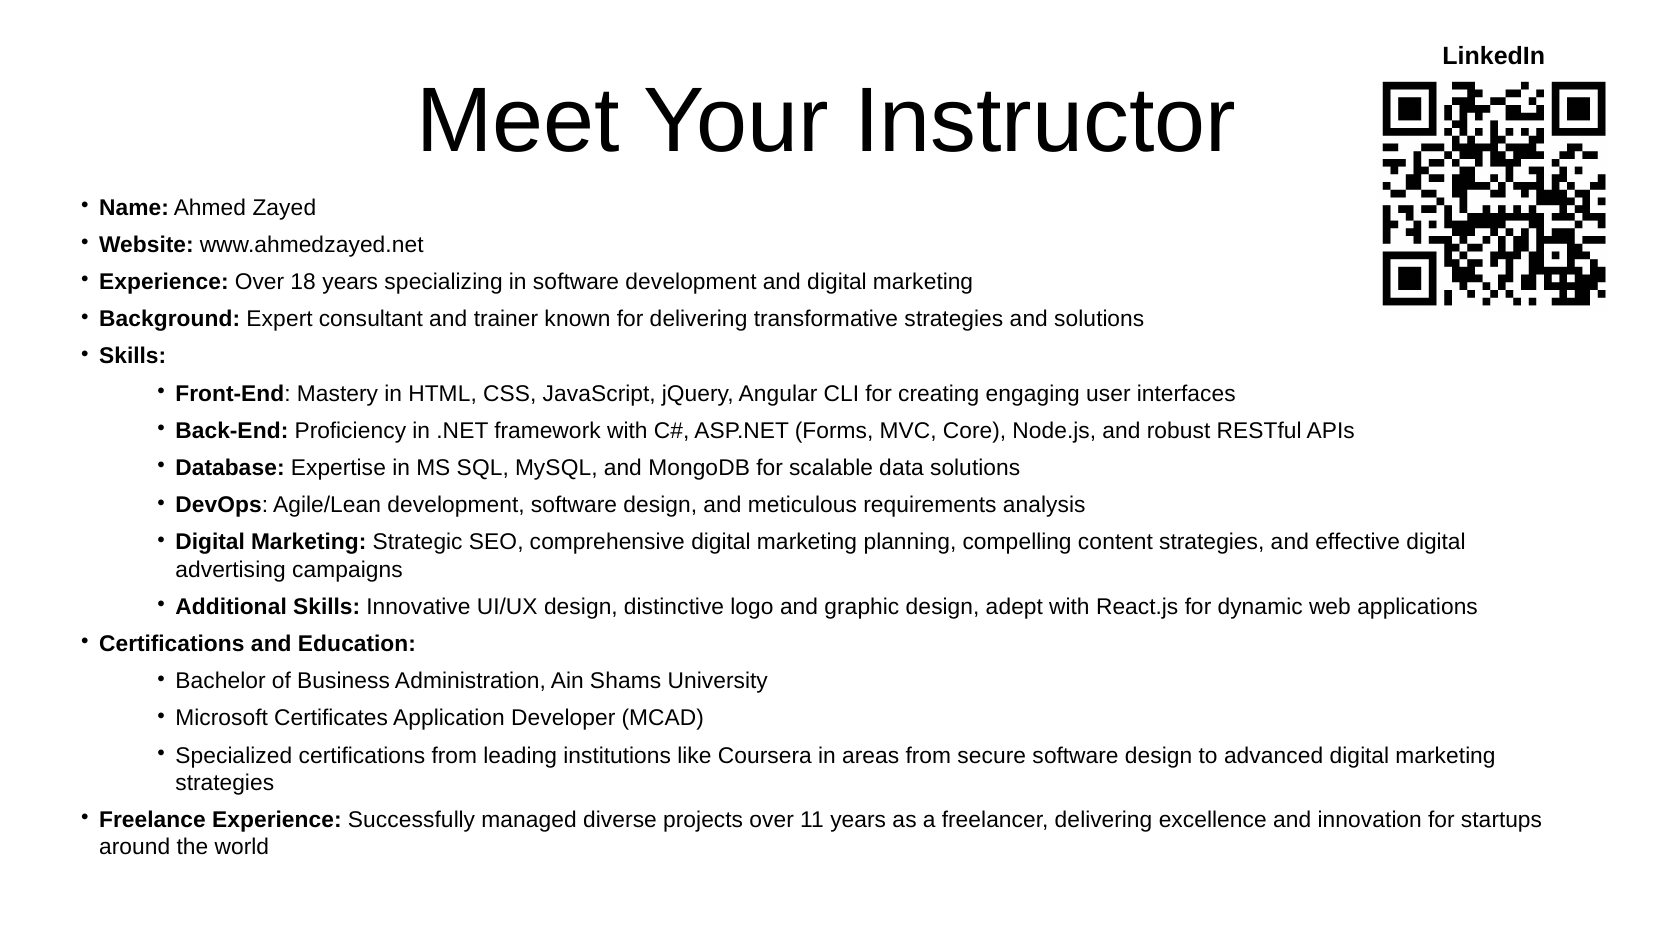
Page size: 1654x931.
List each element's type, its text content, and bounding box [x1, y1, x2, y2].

title Meet Your Instructor [82, 37, 1381, 192]
picture [1375, 74, 1613, 313]
text_box LinkedIn [1381, 32, 1607, 74]
list Name: Ahmed Zayed Website: www.ahmedzayed.net Experience: Over 18 years specializing in software development and digital marketing Background: Expert consultant and trainer known for delivering transformative strategies and solutions Skills: Front-End: Mastery in HTML, CSS, JavaScript, jQuery, Angular CLI for creating engaging user interfaces Back-End: Proficiency in .NET framework with C#, ASP.NET (Forms, MVC, Core), Node.js, and robust RESTful APIs Database: Expertise in MS SQL, MySQL, and MongoDB for scalable data solutions DevOps: Agile/Lean development, software design, and meticulous requirements analysis Digital Marketing: Strategic SEO, comprehensive digital marketing planning, compelling content strategies, and effective digital advertising campaigns Additional Skills: Innovative UI/UX design, distinctive logo and graphic design, adept with React.js for dynamic web applications Certifications and Education: Bachelor of Business Administration, Ain Shams University Microsoft Certificates Application Developer (MCAD) Specialized certifications from leading institutions like Coursera in areas from secure software design to advanced digital marketing strategies Freelance Experience: Successfully managed diverse projects over 11 years as a freelancer, delivering excellence and innovation for startups around the world [75, 192, 1564, 875]
